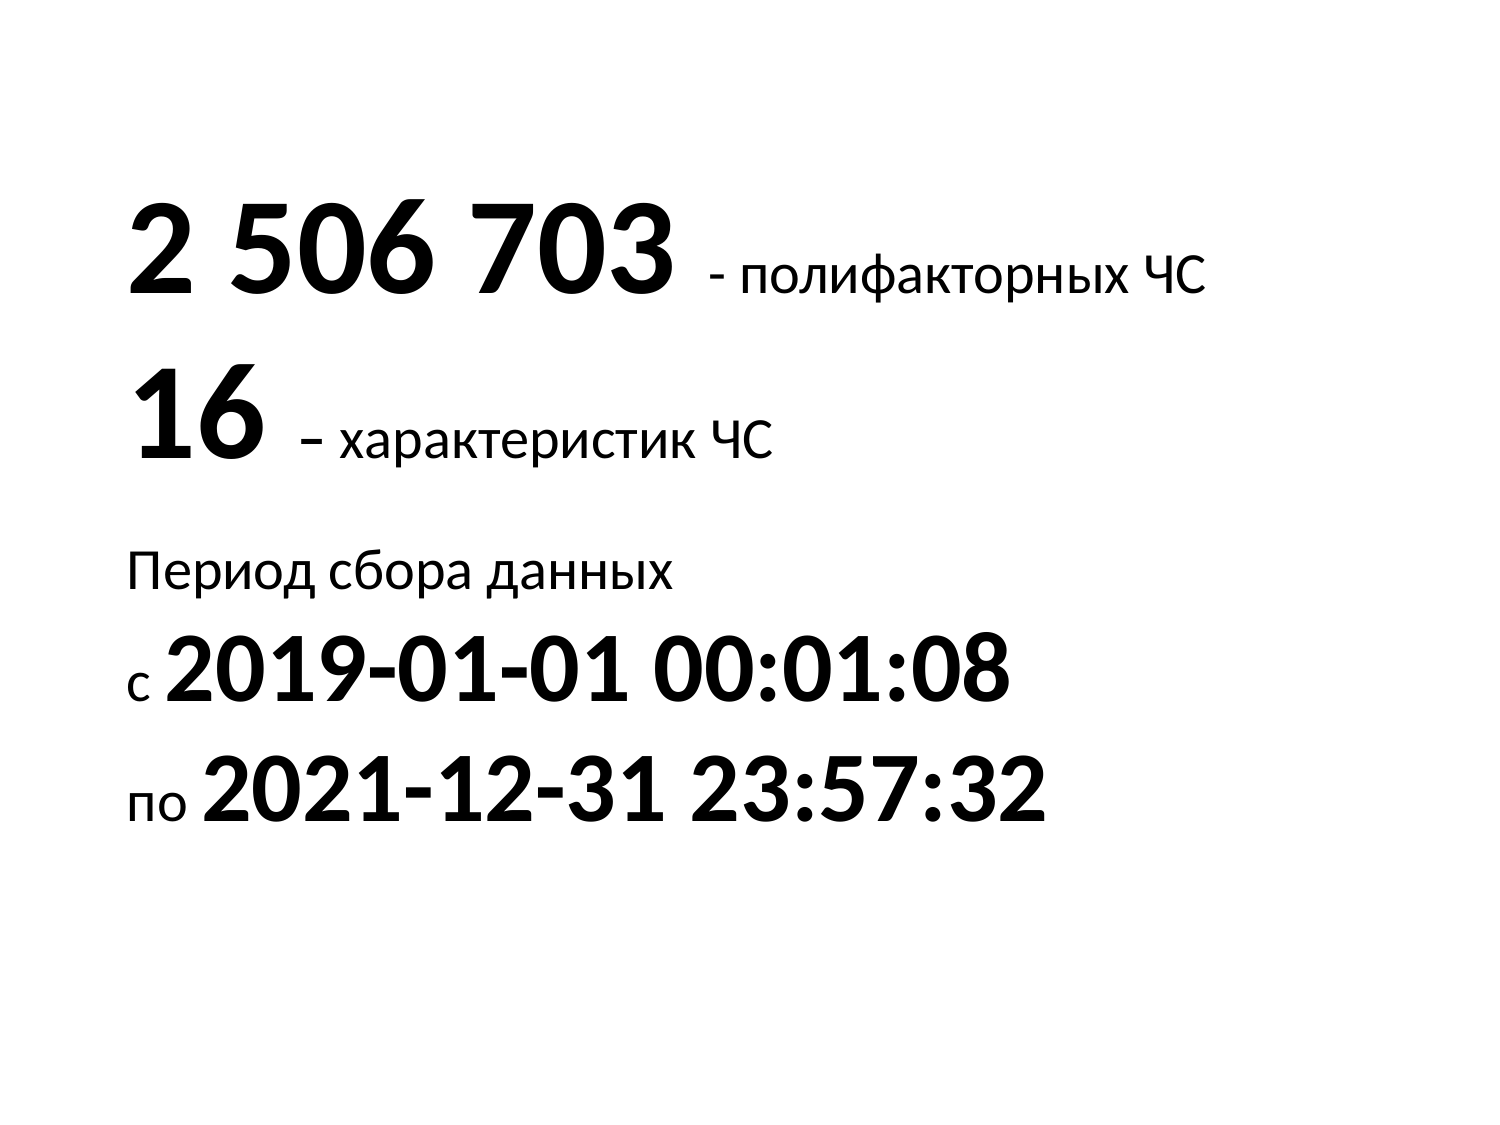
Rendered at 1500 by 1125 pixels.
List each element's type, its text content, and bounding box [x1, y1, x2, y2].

text_box 2 506 703 - полифакторных ЧС 16 – характеристик ЧС Период сбора данных с 2019-01-01 00:01:08 по 2021-12-31 23:57:32 [112, 149, 1376, 849]
